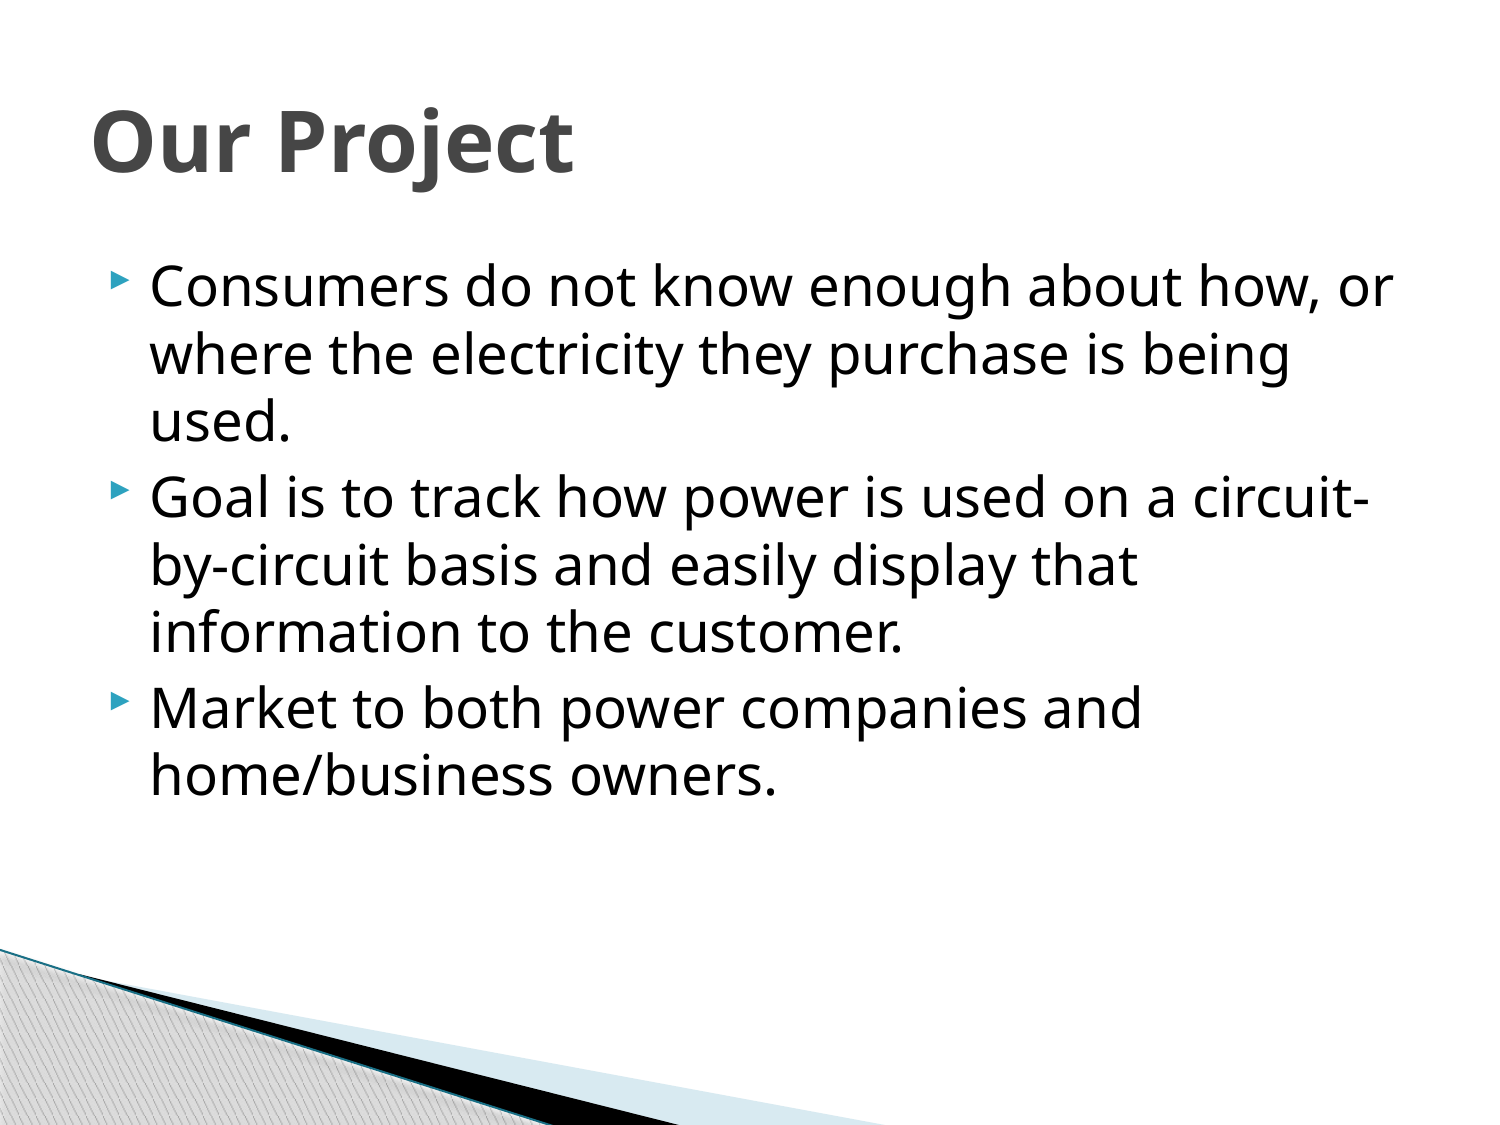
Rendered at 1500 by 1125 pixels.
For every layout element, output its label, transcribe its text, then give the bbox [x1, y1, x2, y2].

title Our Project [75, 45, 1425, 233]
list Consumers do not know enough about how, or where the electricity they purchase is being used. Goal is to track how power is used on a circuit-by-circuit basis and easily display that information to the customer. Market to both power companies and home/business owners. [75, 243, 1425, 986]
